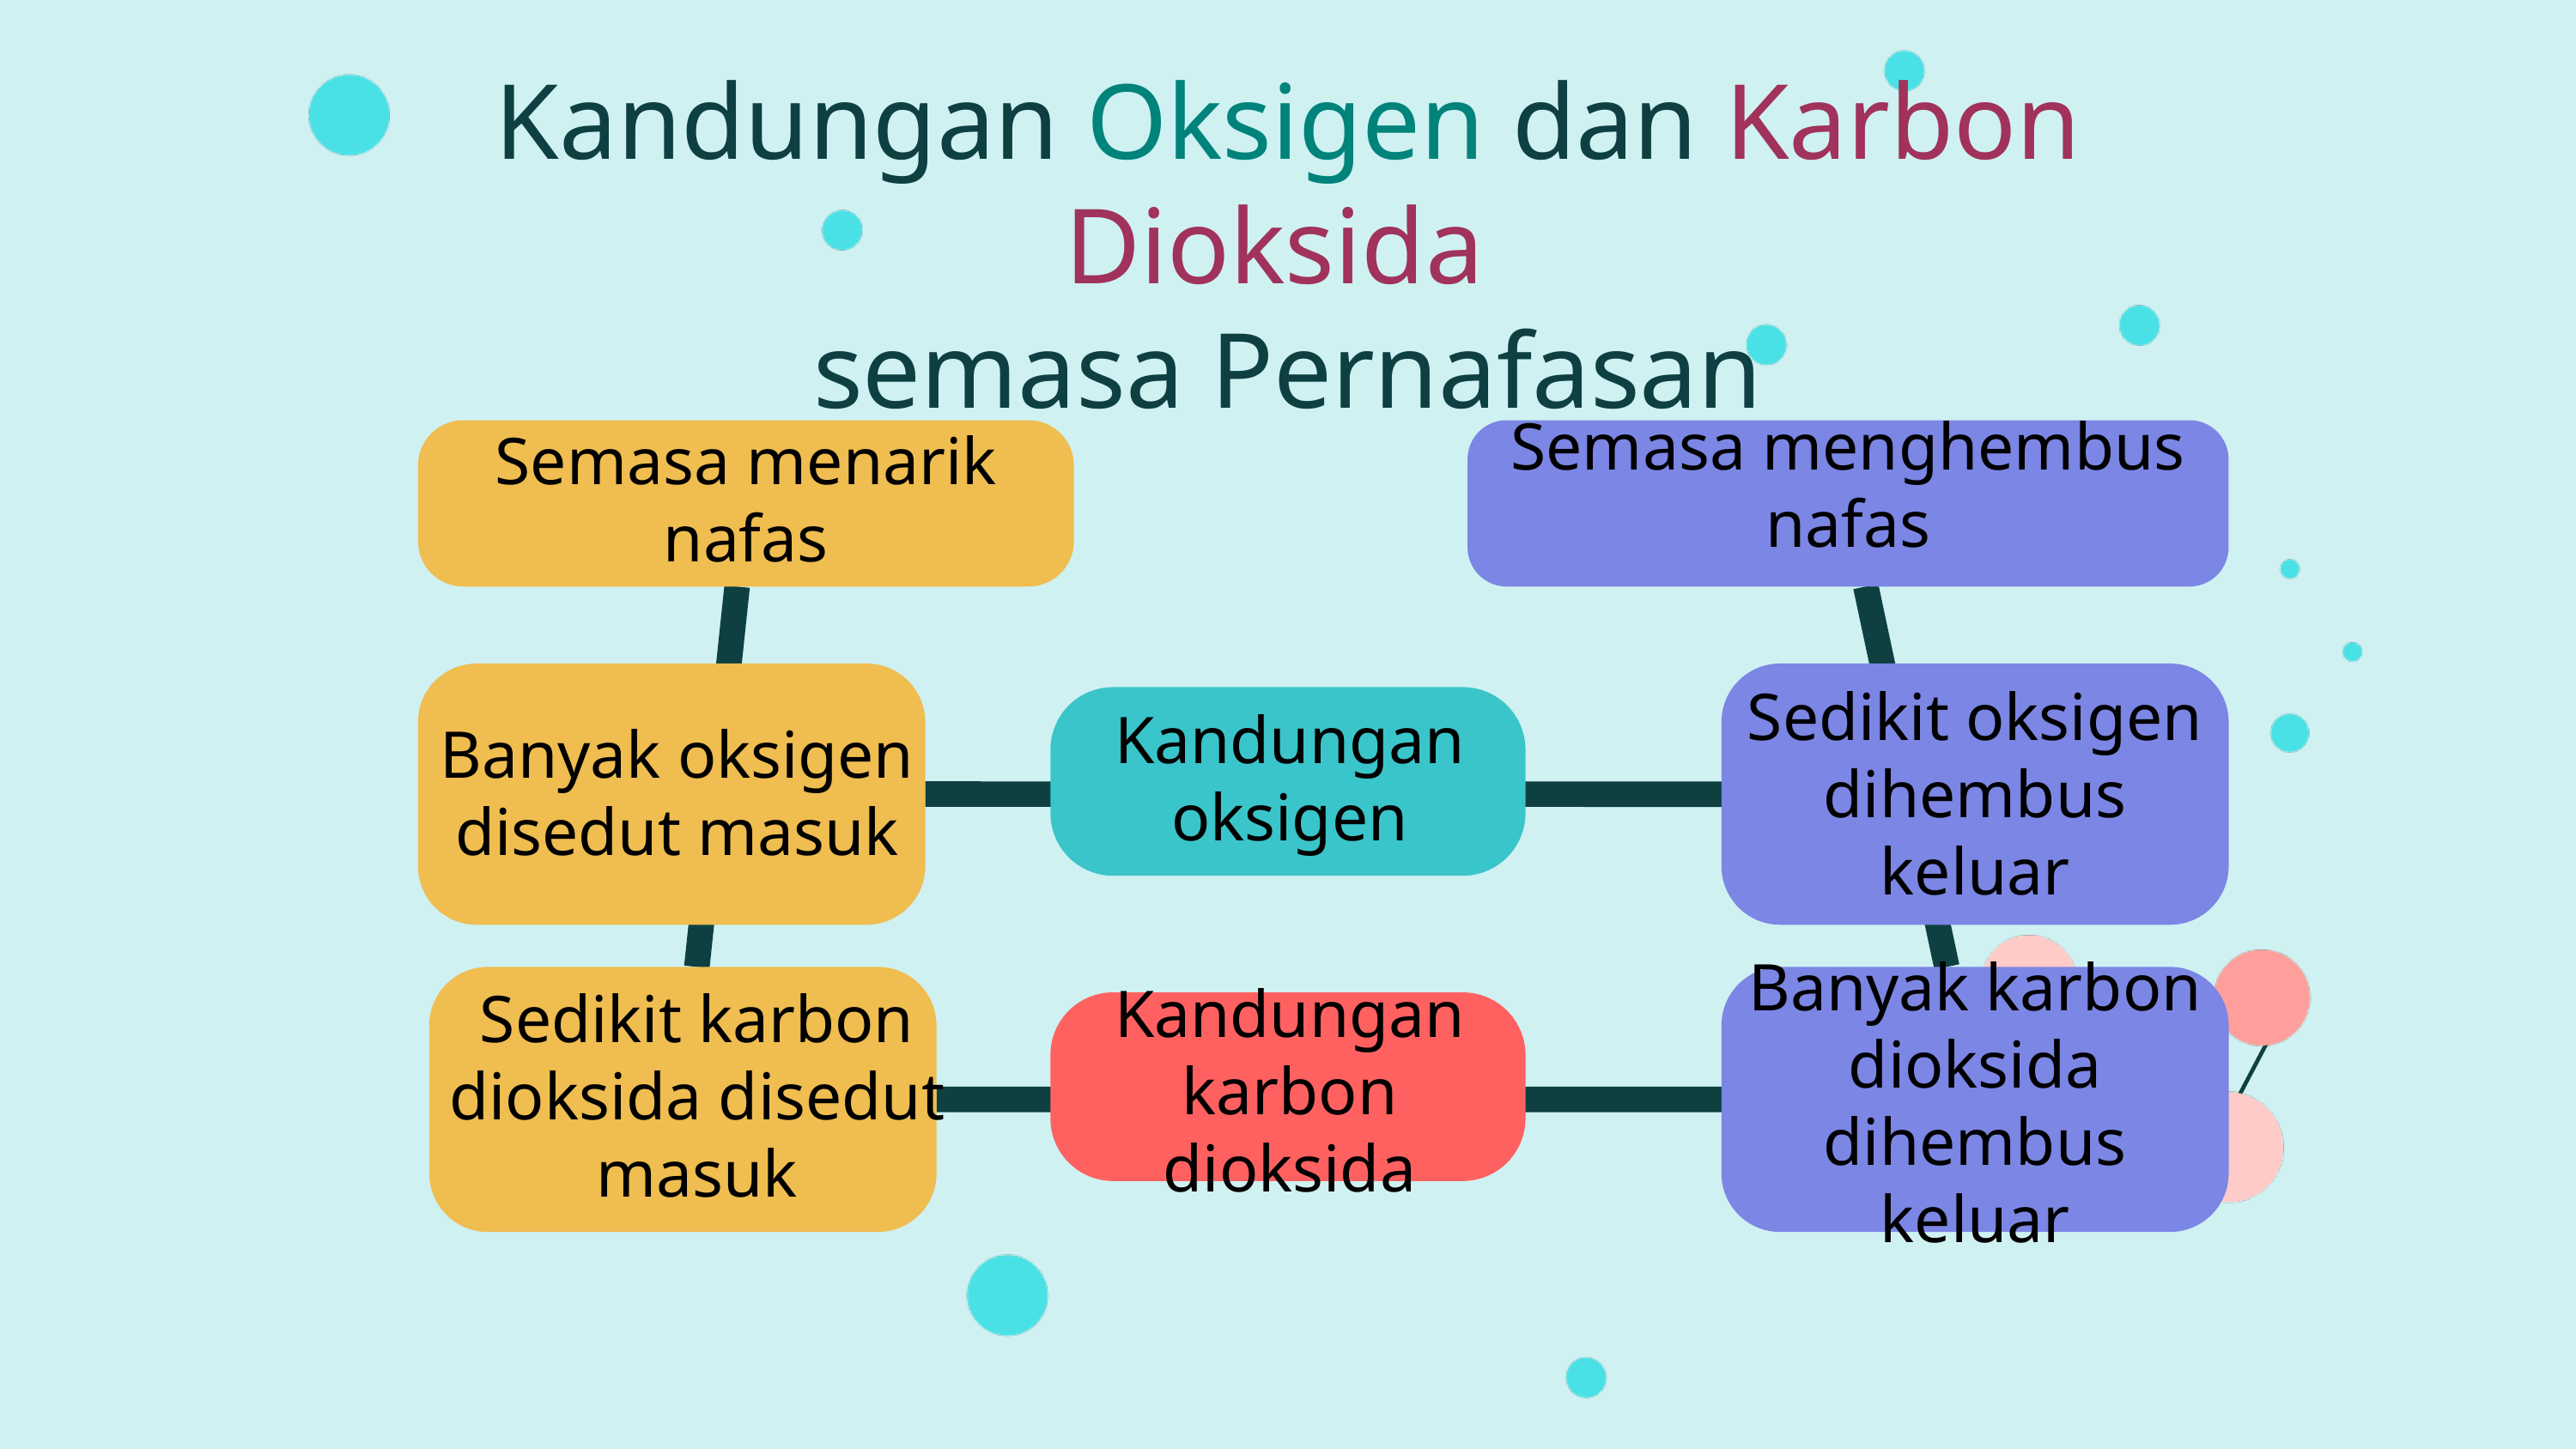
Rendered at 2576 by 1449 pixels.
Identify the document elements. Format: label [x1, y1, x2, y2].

picture [295, 43, 2363, 1405]
text_box [417, 617, 937, 964]
text_box [417, 373, 1074, 622]
text_box [428, 920, 965, 1268]
text_box [1467, 373, 2229, 591]
text_box [1050, 640, 1530, 912]
text_box [1050, 946, 1530, 1233]
text_box [1721, 617, 2229, 967]
text_box [1721, 967, 2229, 1233]
